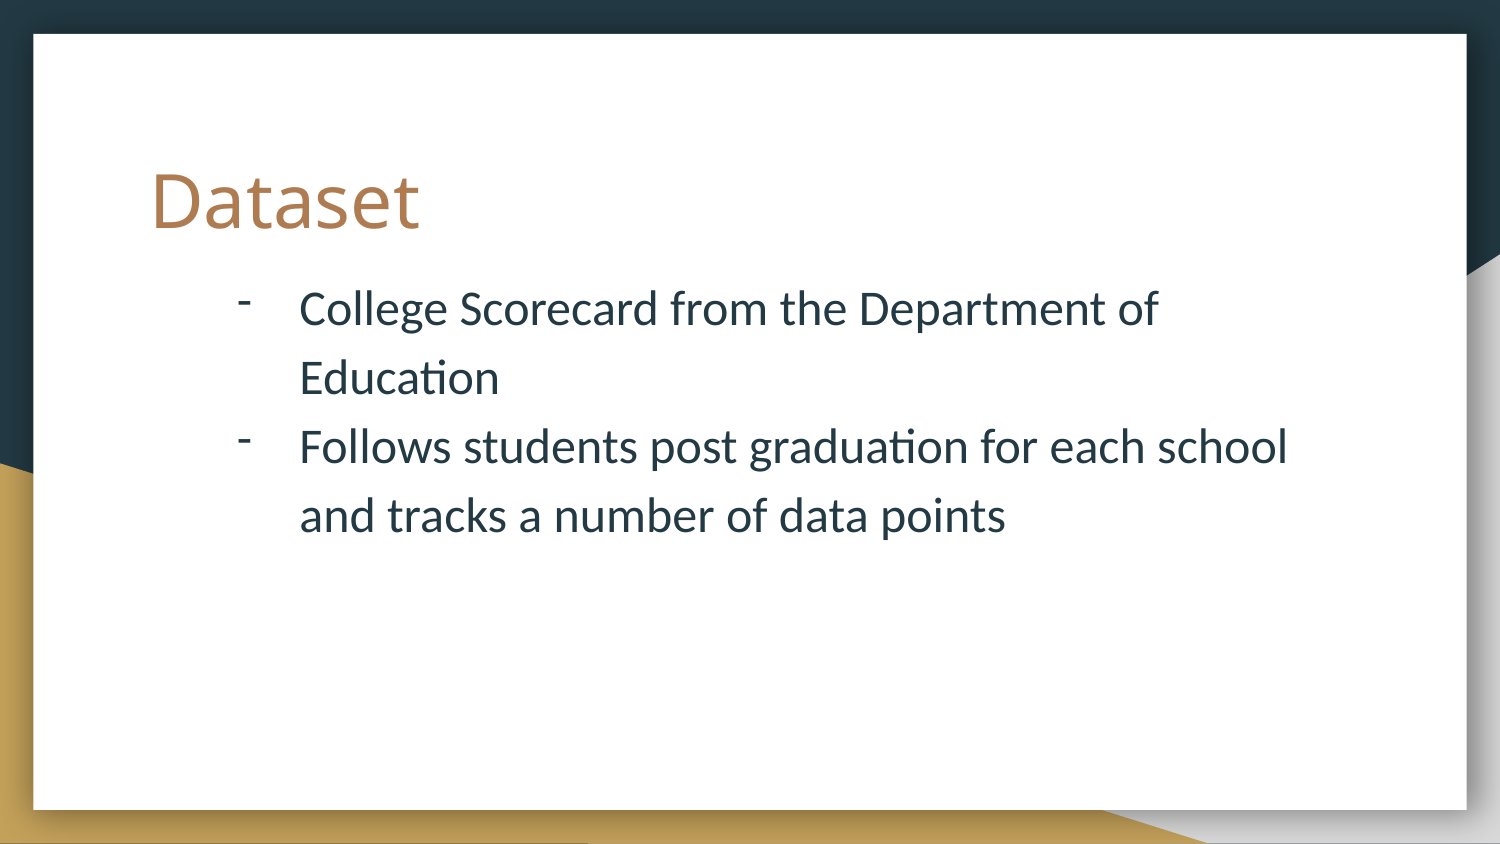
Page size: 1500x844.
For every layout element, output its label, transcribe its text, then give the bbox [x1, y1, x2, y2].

list College Scorecard from the Department of Education Follows students post graduation for each school and tracks a number of data points [134, 296, 1366, 653]
title Dataset [134, 138, 1366, 296]
